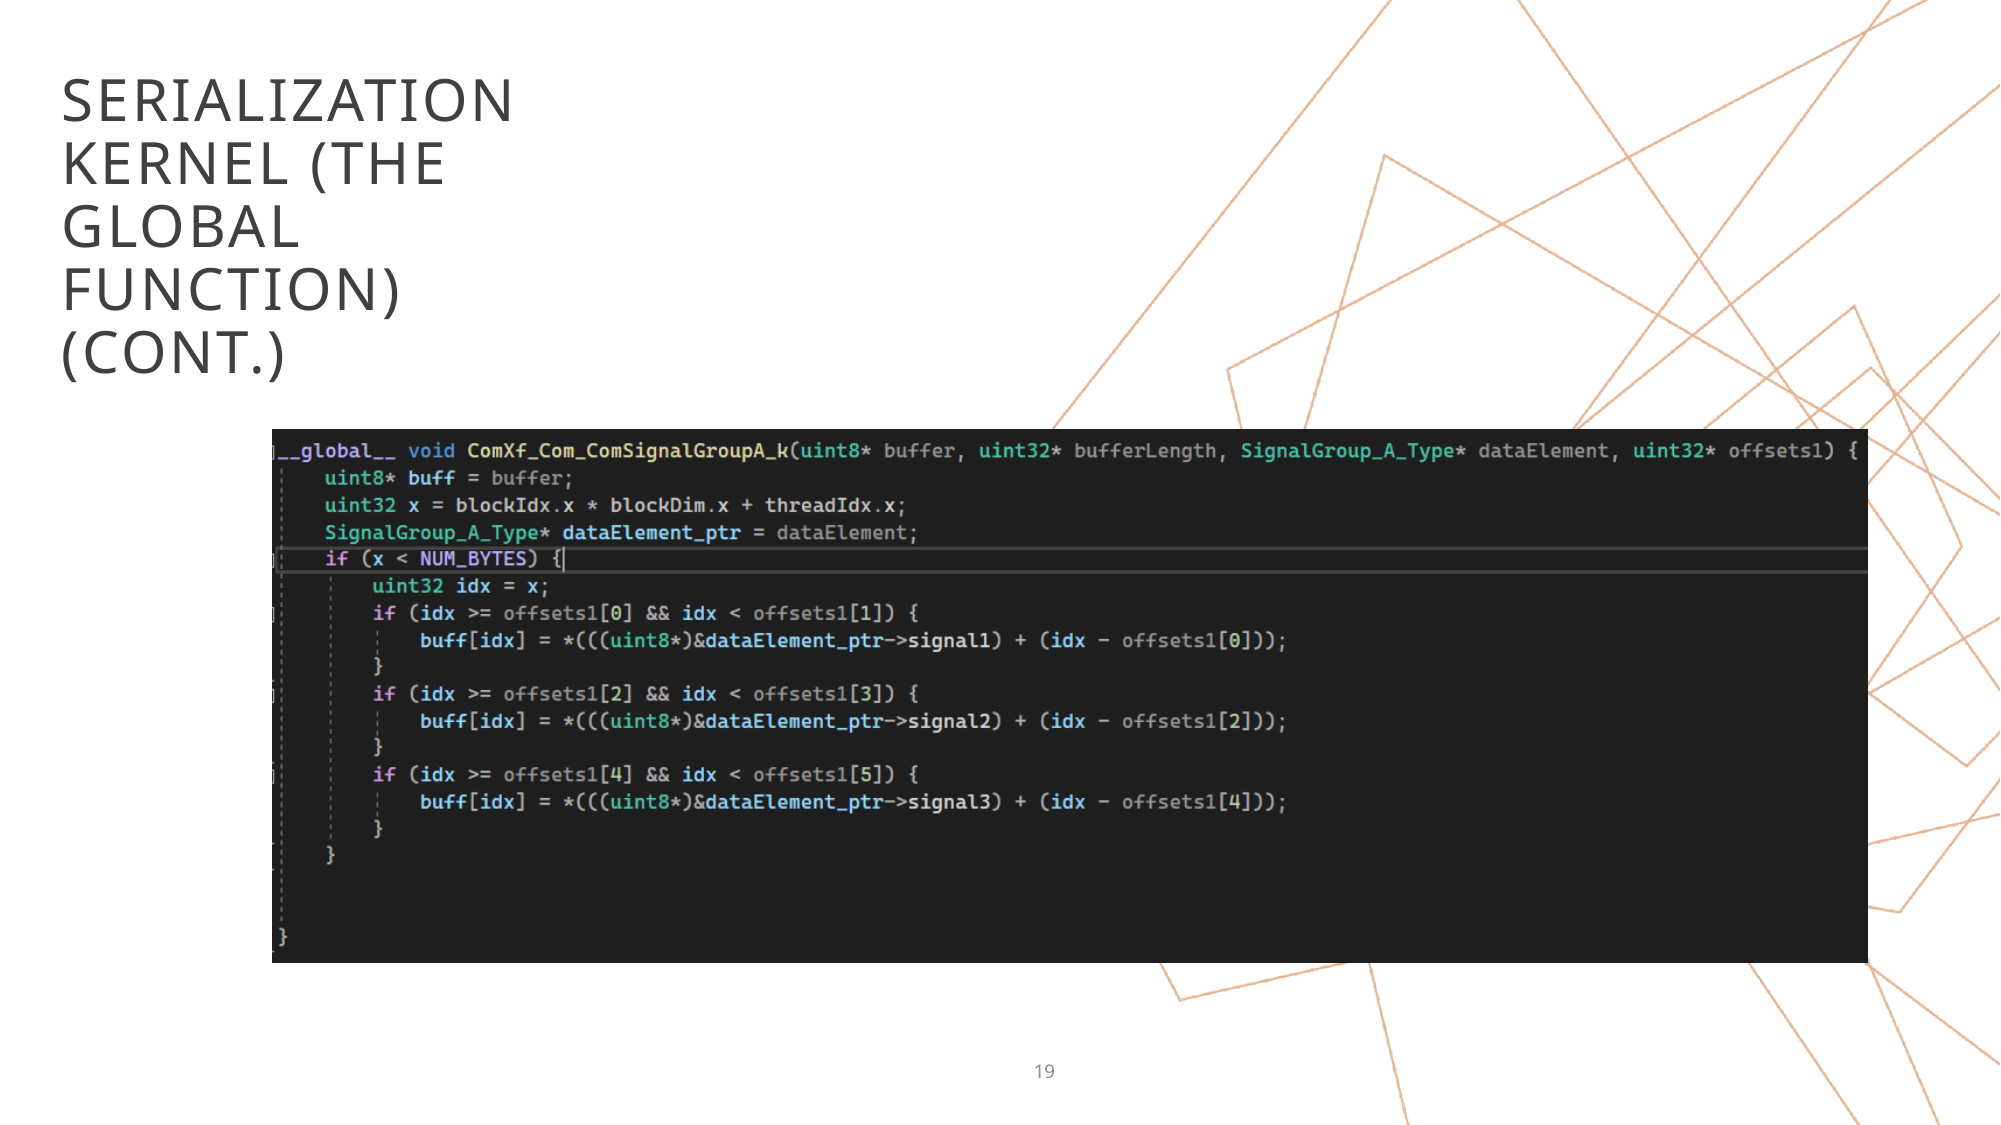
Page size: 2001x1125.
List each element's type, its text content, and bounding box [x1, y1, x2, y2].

title Serialization kernel (The Global function) (CONT.) [46, 125, 655, 394]
picture [272, 0, 2000, 1125]
slide_number 19 [908, 1042, 1071, 1103]
